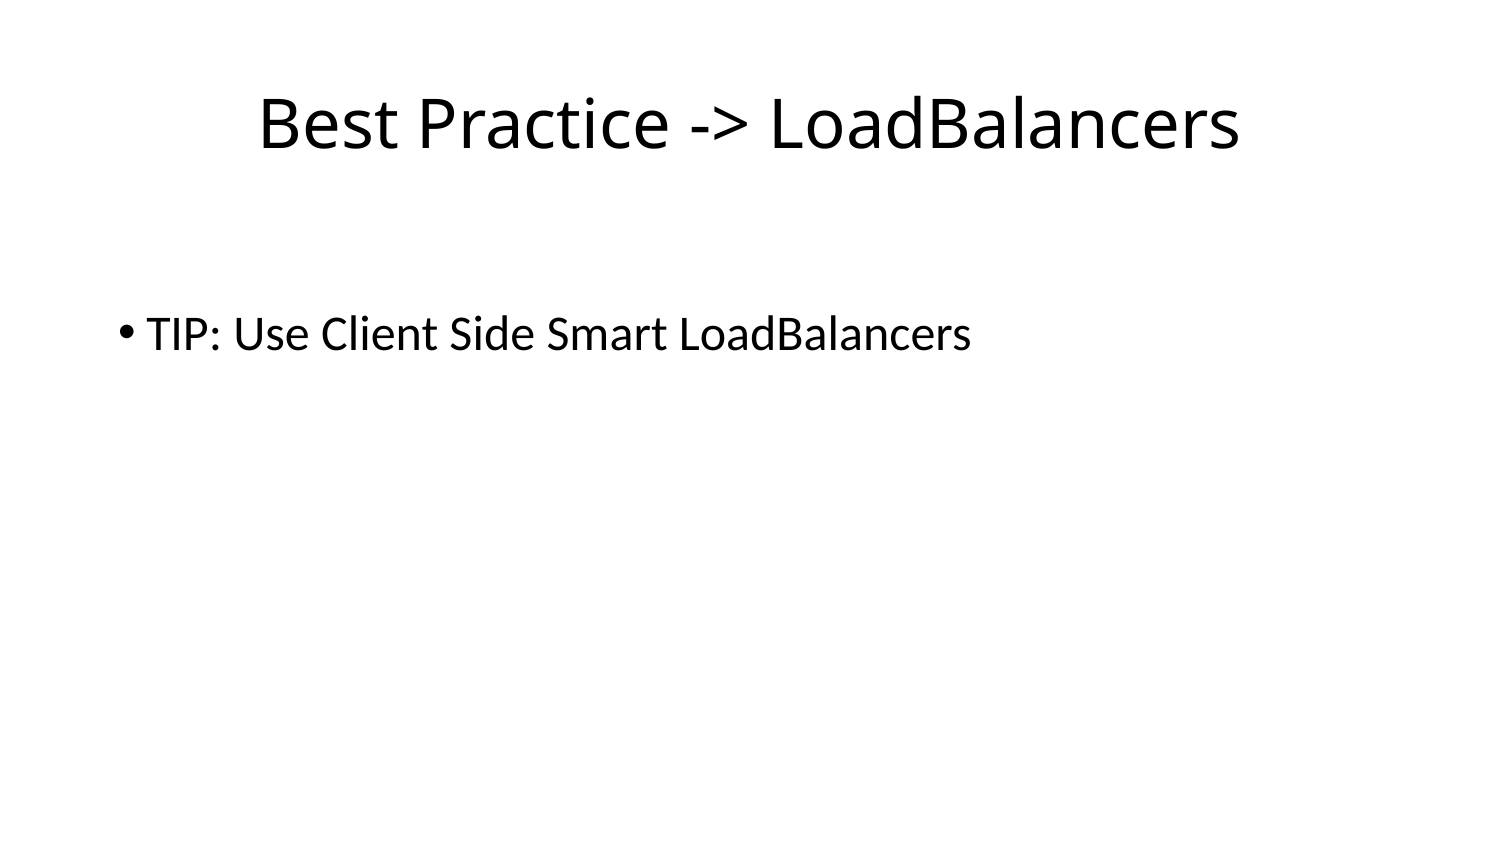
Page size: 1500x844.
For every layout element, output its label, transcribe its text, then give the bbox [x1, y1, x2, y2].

list TIP: Use Client Side Smart LoadBalancers [103, 224, 1397, 760]
title Best Practice -> LoadBalancers [103, 44, 1397, 208]
